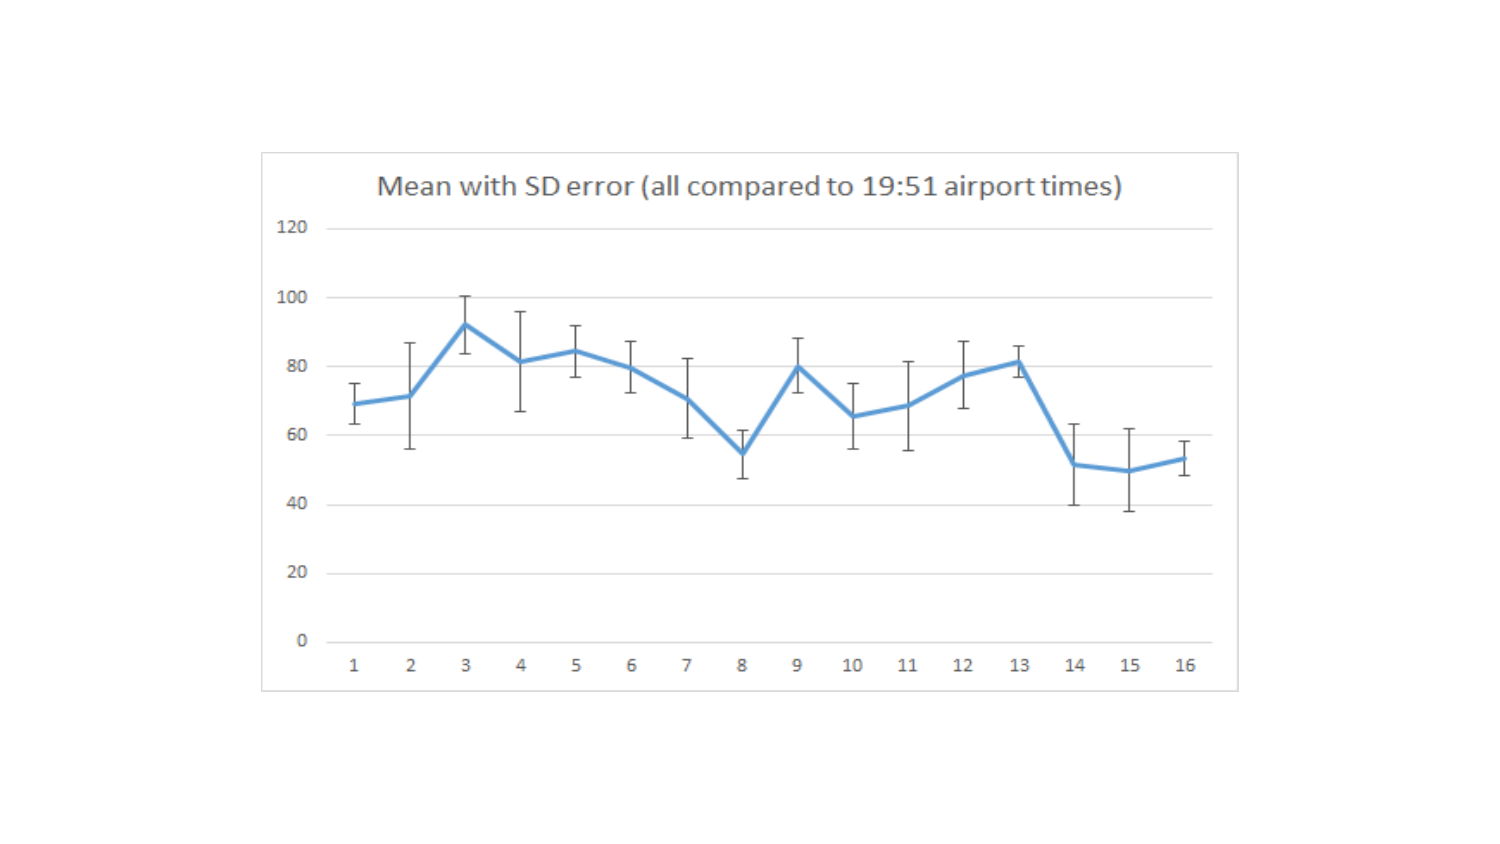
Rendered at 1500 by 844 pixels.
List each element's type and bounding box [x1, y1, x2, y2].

picture [261, 152, 1239, 692]
